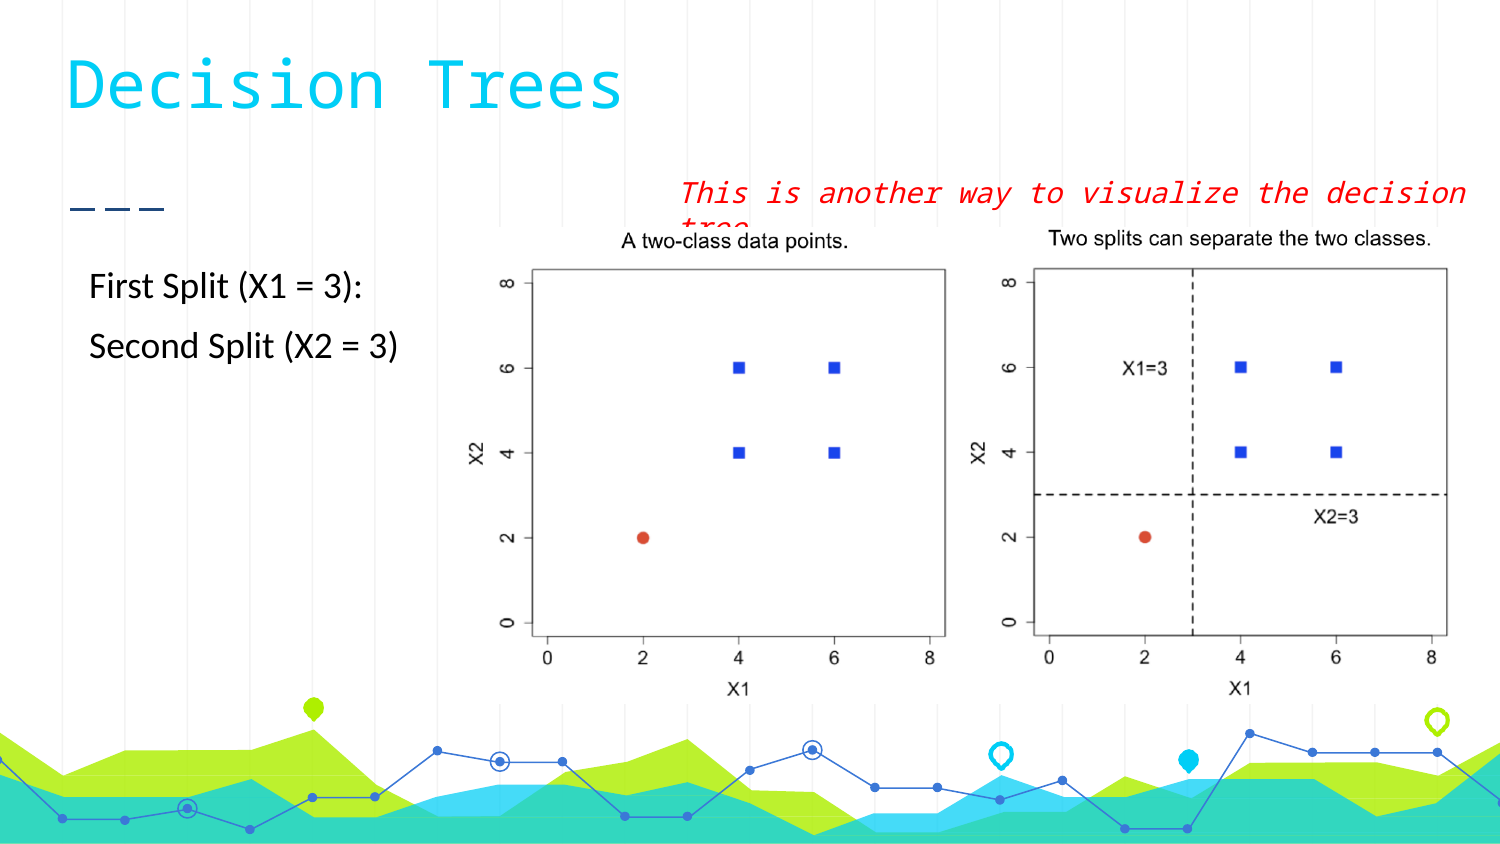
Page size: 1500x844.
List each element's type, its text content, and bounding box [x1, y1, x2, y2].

title Decision Trees [51, 16, 1449, 138]
picture [1178, 749, 1199, 774]
picture [449, 227, 1470, 705]
text_box Second Split (X2 = 3) [74, 313, 444, 373]
picture [1424, 707, 1450, 737]
text_box First Split (X1 = 3): [74, 254, 444, 313]
picture [988, 741, 1014, 771]
picture [303, 697, 324, 722]
text_box This is another way to visualize the decision tree [662, 166, 1500, 342]
